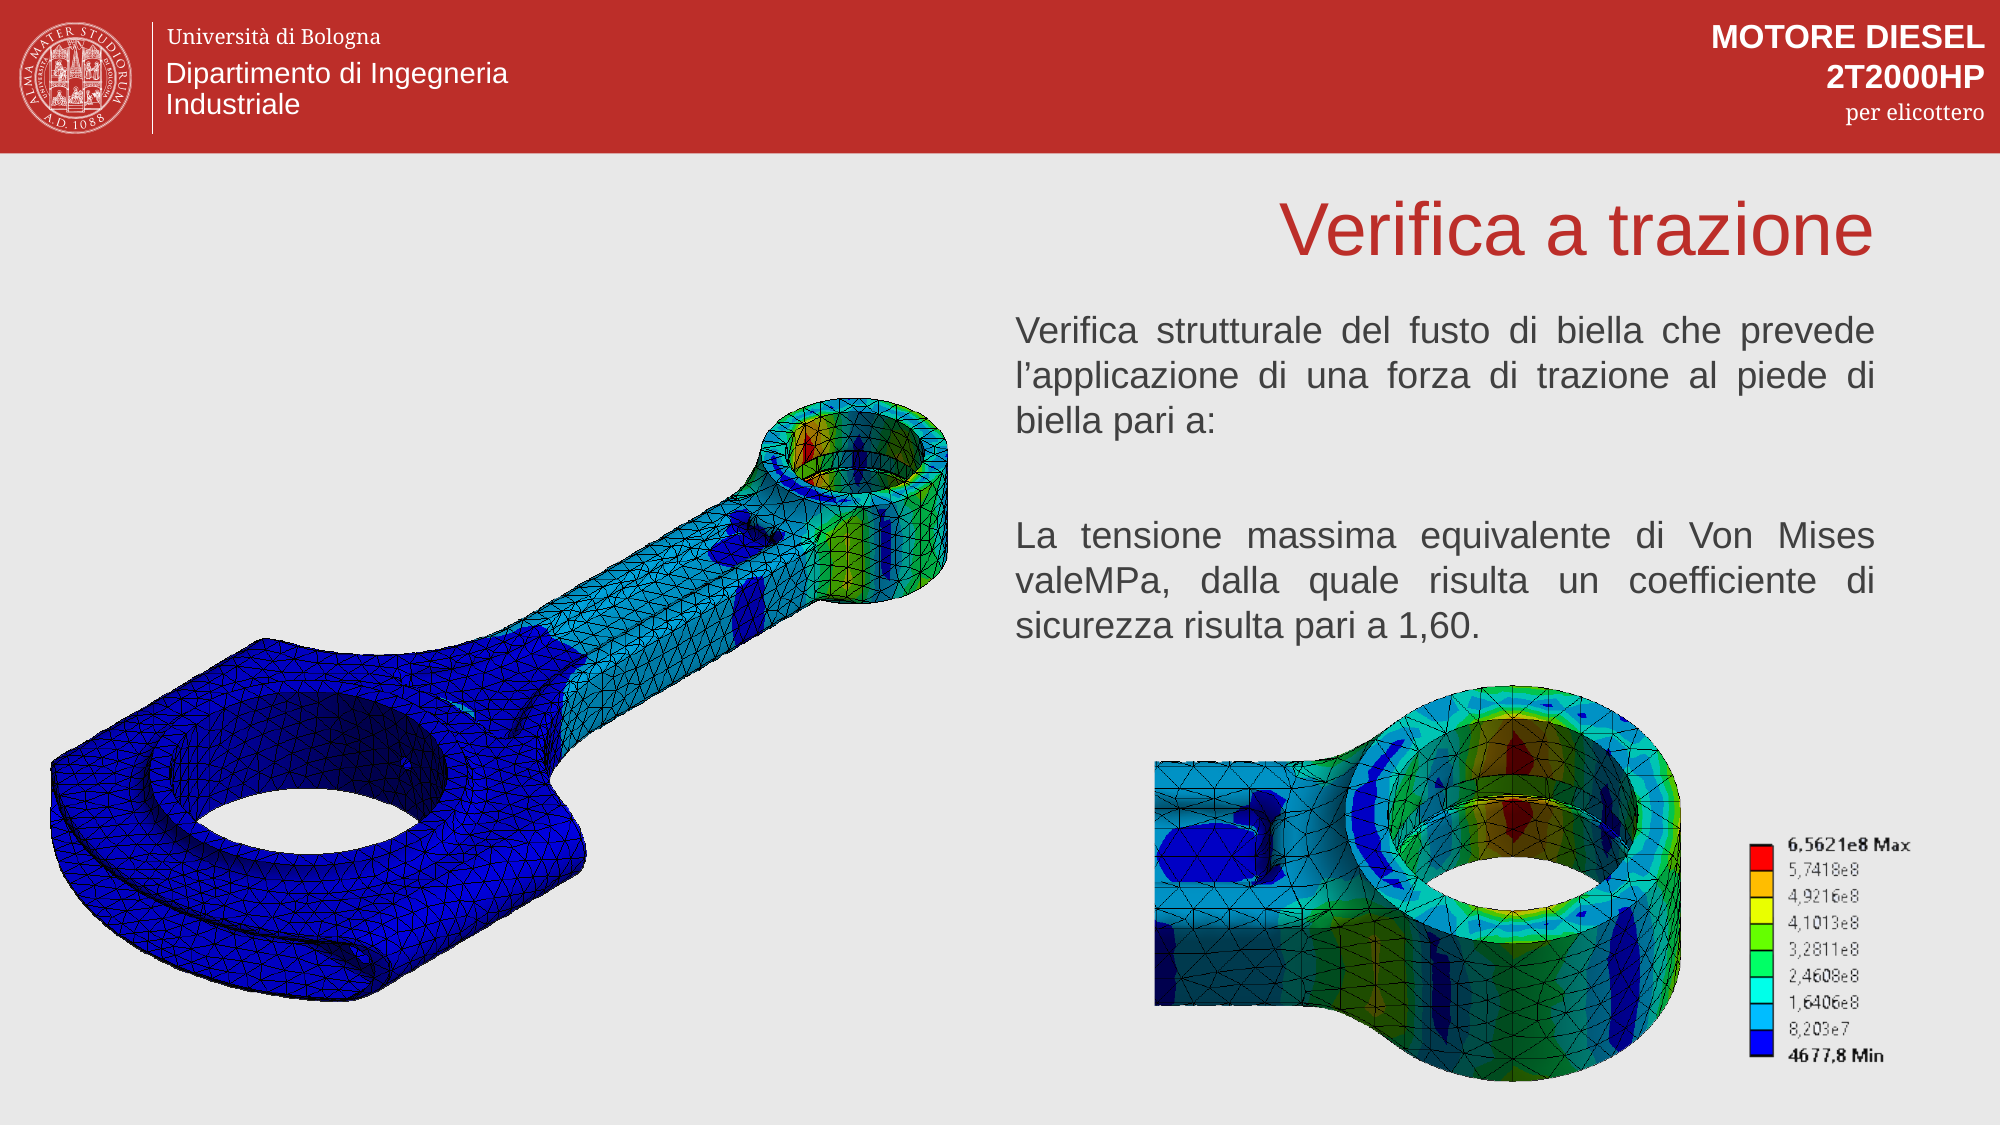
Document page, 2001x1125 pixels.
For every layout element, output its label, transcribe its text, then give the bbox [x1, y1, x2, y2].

text_box Verifica a trazione [1000, 173, 1891, 278]
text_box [0, 0, 2000, 154]
picture [1157, 791, 1285, 884]
picture [1352, 740, 1403, 877]
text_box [1691, 7, 2000, 135]
picture [21, 355, 966, 1030]
picture [1154, 663, 1935, 1120]
picture [1385, 880, 1401, 887]
